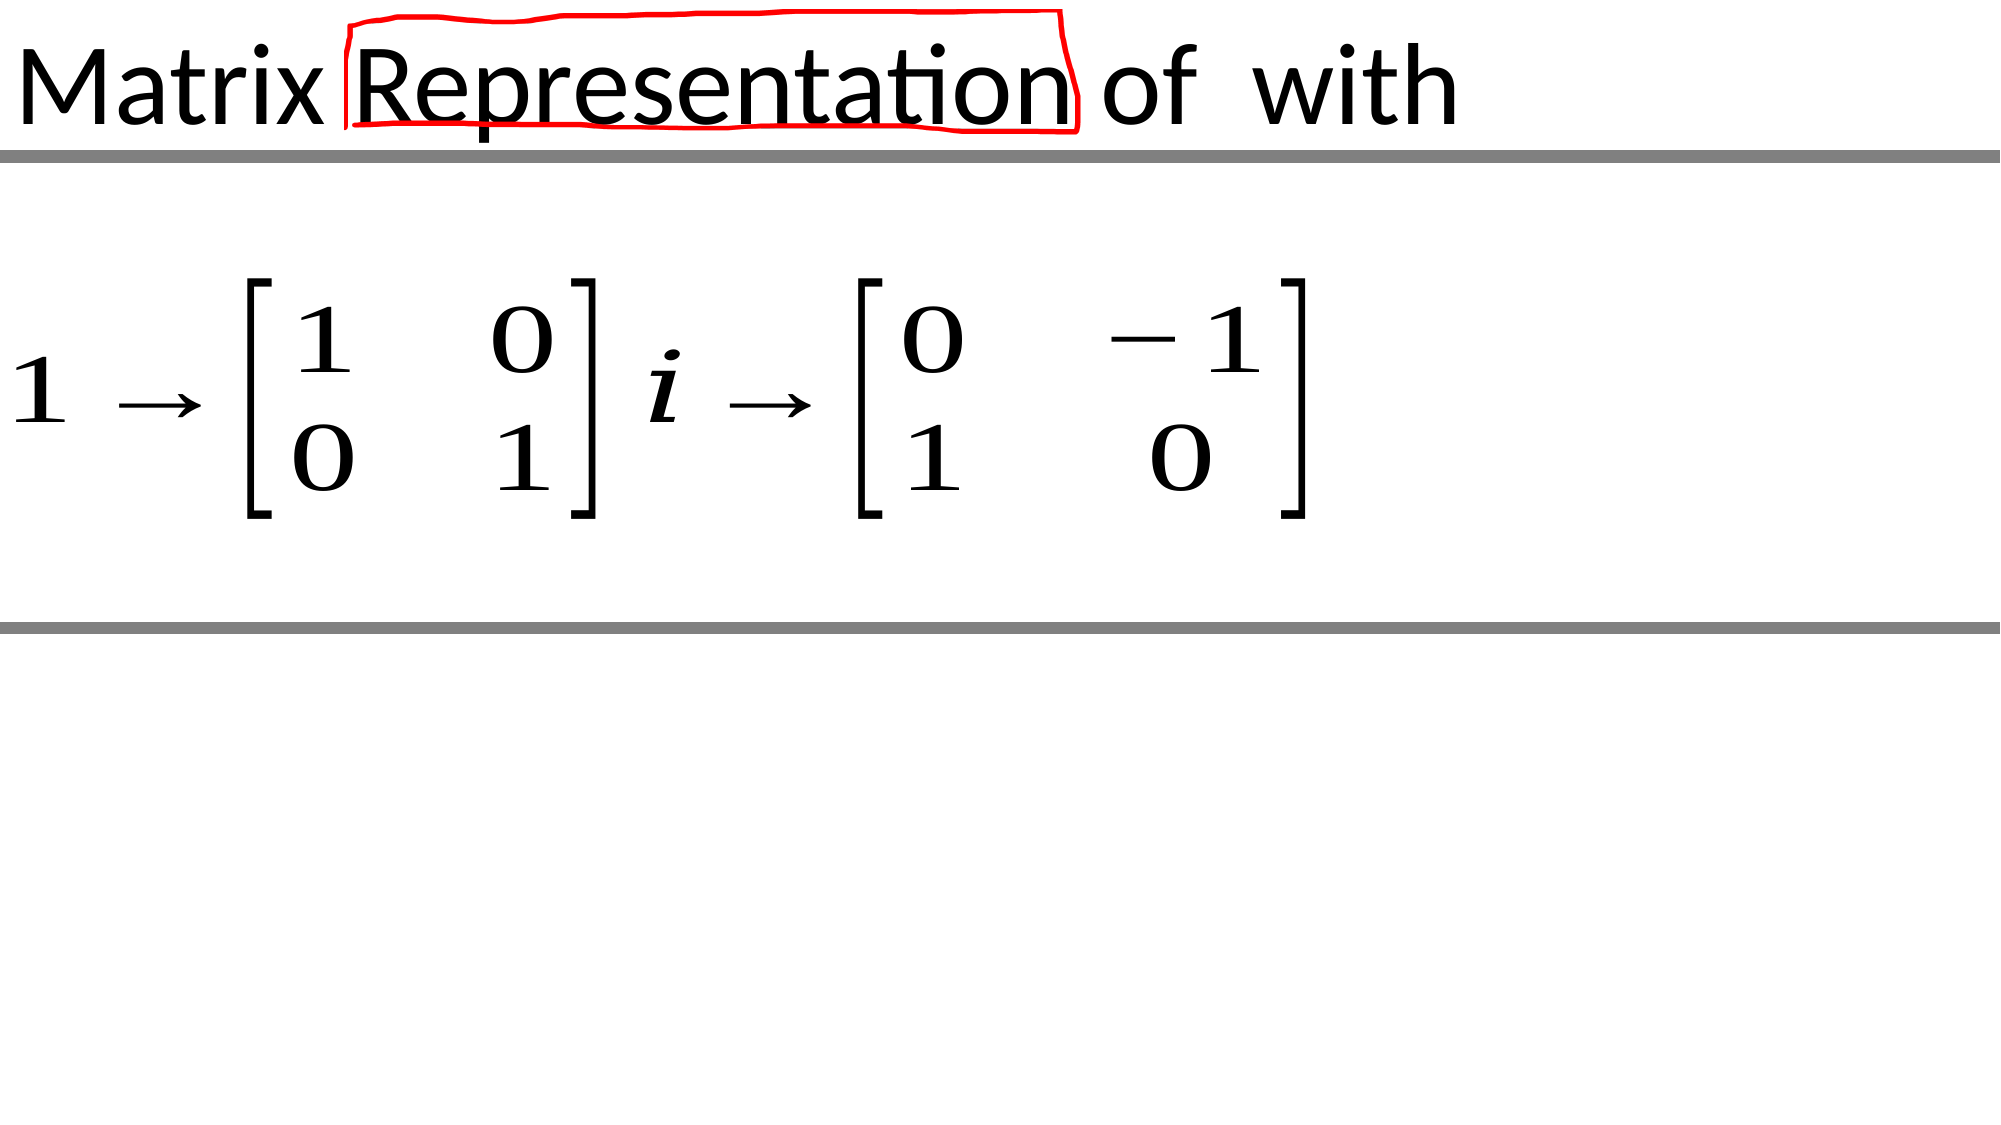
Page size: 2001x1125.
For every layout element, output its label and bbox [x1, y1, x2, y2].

picture [344, 9, 1089, 143]
